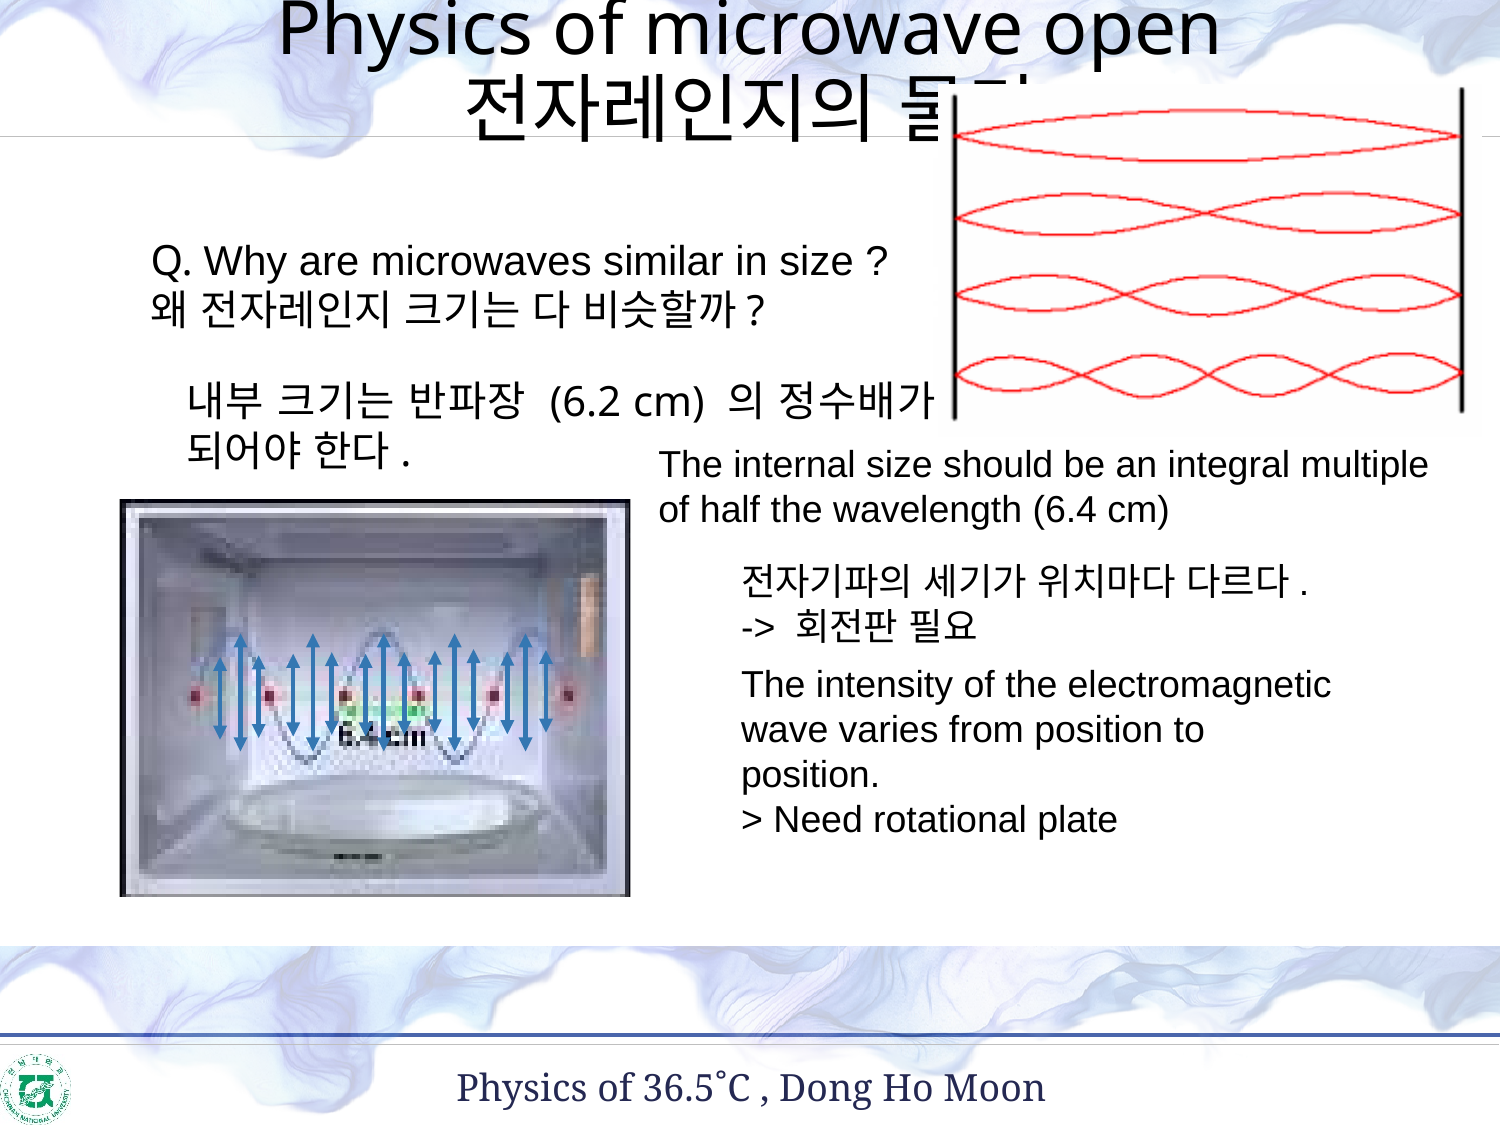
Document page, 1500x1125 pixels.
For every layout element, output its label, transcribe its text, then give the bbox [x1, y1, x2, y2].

picture [933, 84, 1483, 437]
text_box Q. Why are microwaves similar in size ? 왜 전자레인지 크기는 다 비슷할까? [135, 219, 933, 348]
text_box Physics of microwave open 전자레인지의 물리 [135, 7, 1365, 136]
text_box 전자기파의 세기가 위치마다 다르다. -> 회전판 필요 [726, 550, 1477, 656]
picture [0, 1054, 71, 1125]
text_box The internal size should be an integral multiple of half the wavelength (6.4 cm) [643, 432, 1483, 538]
picture [119, 499, 631, 897]
text_box The intensity of the electromagnetic wave varies from position to position. > Need rotational plate [726, 652, 1356, 848]
text_box 내부 크기는 반파장 (6.2 cm) 의 정수배가 되어야 한다. [171, 385, 938, 514]
